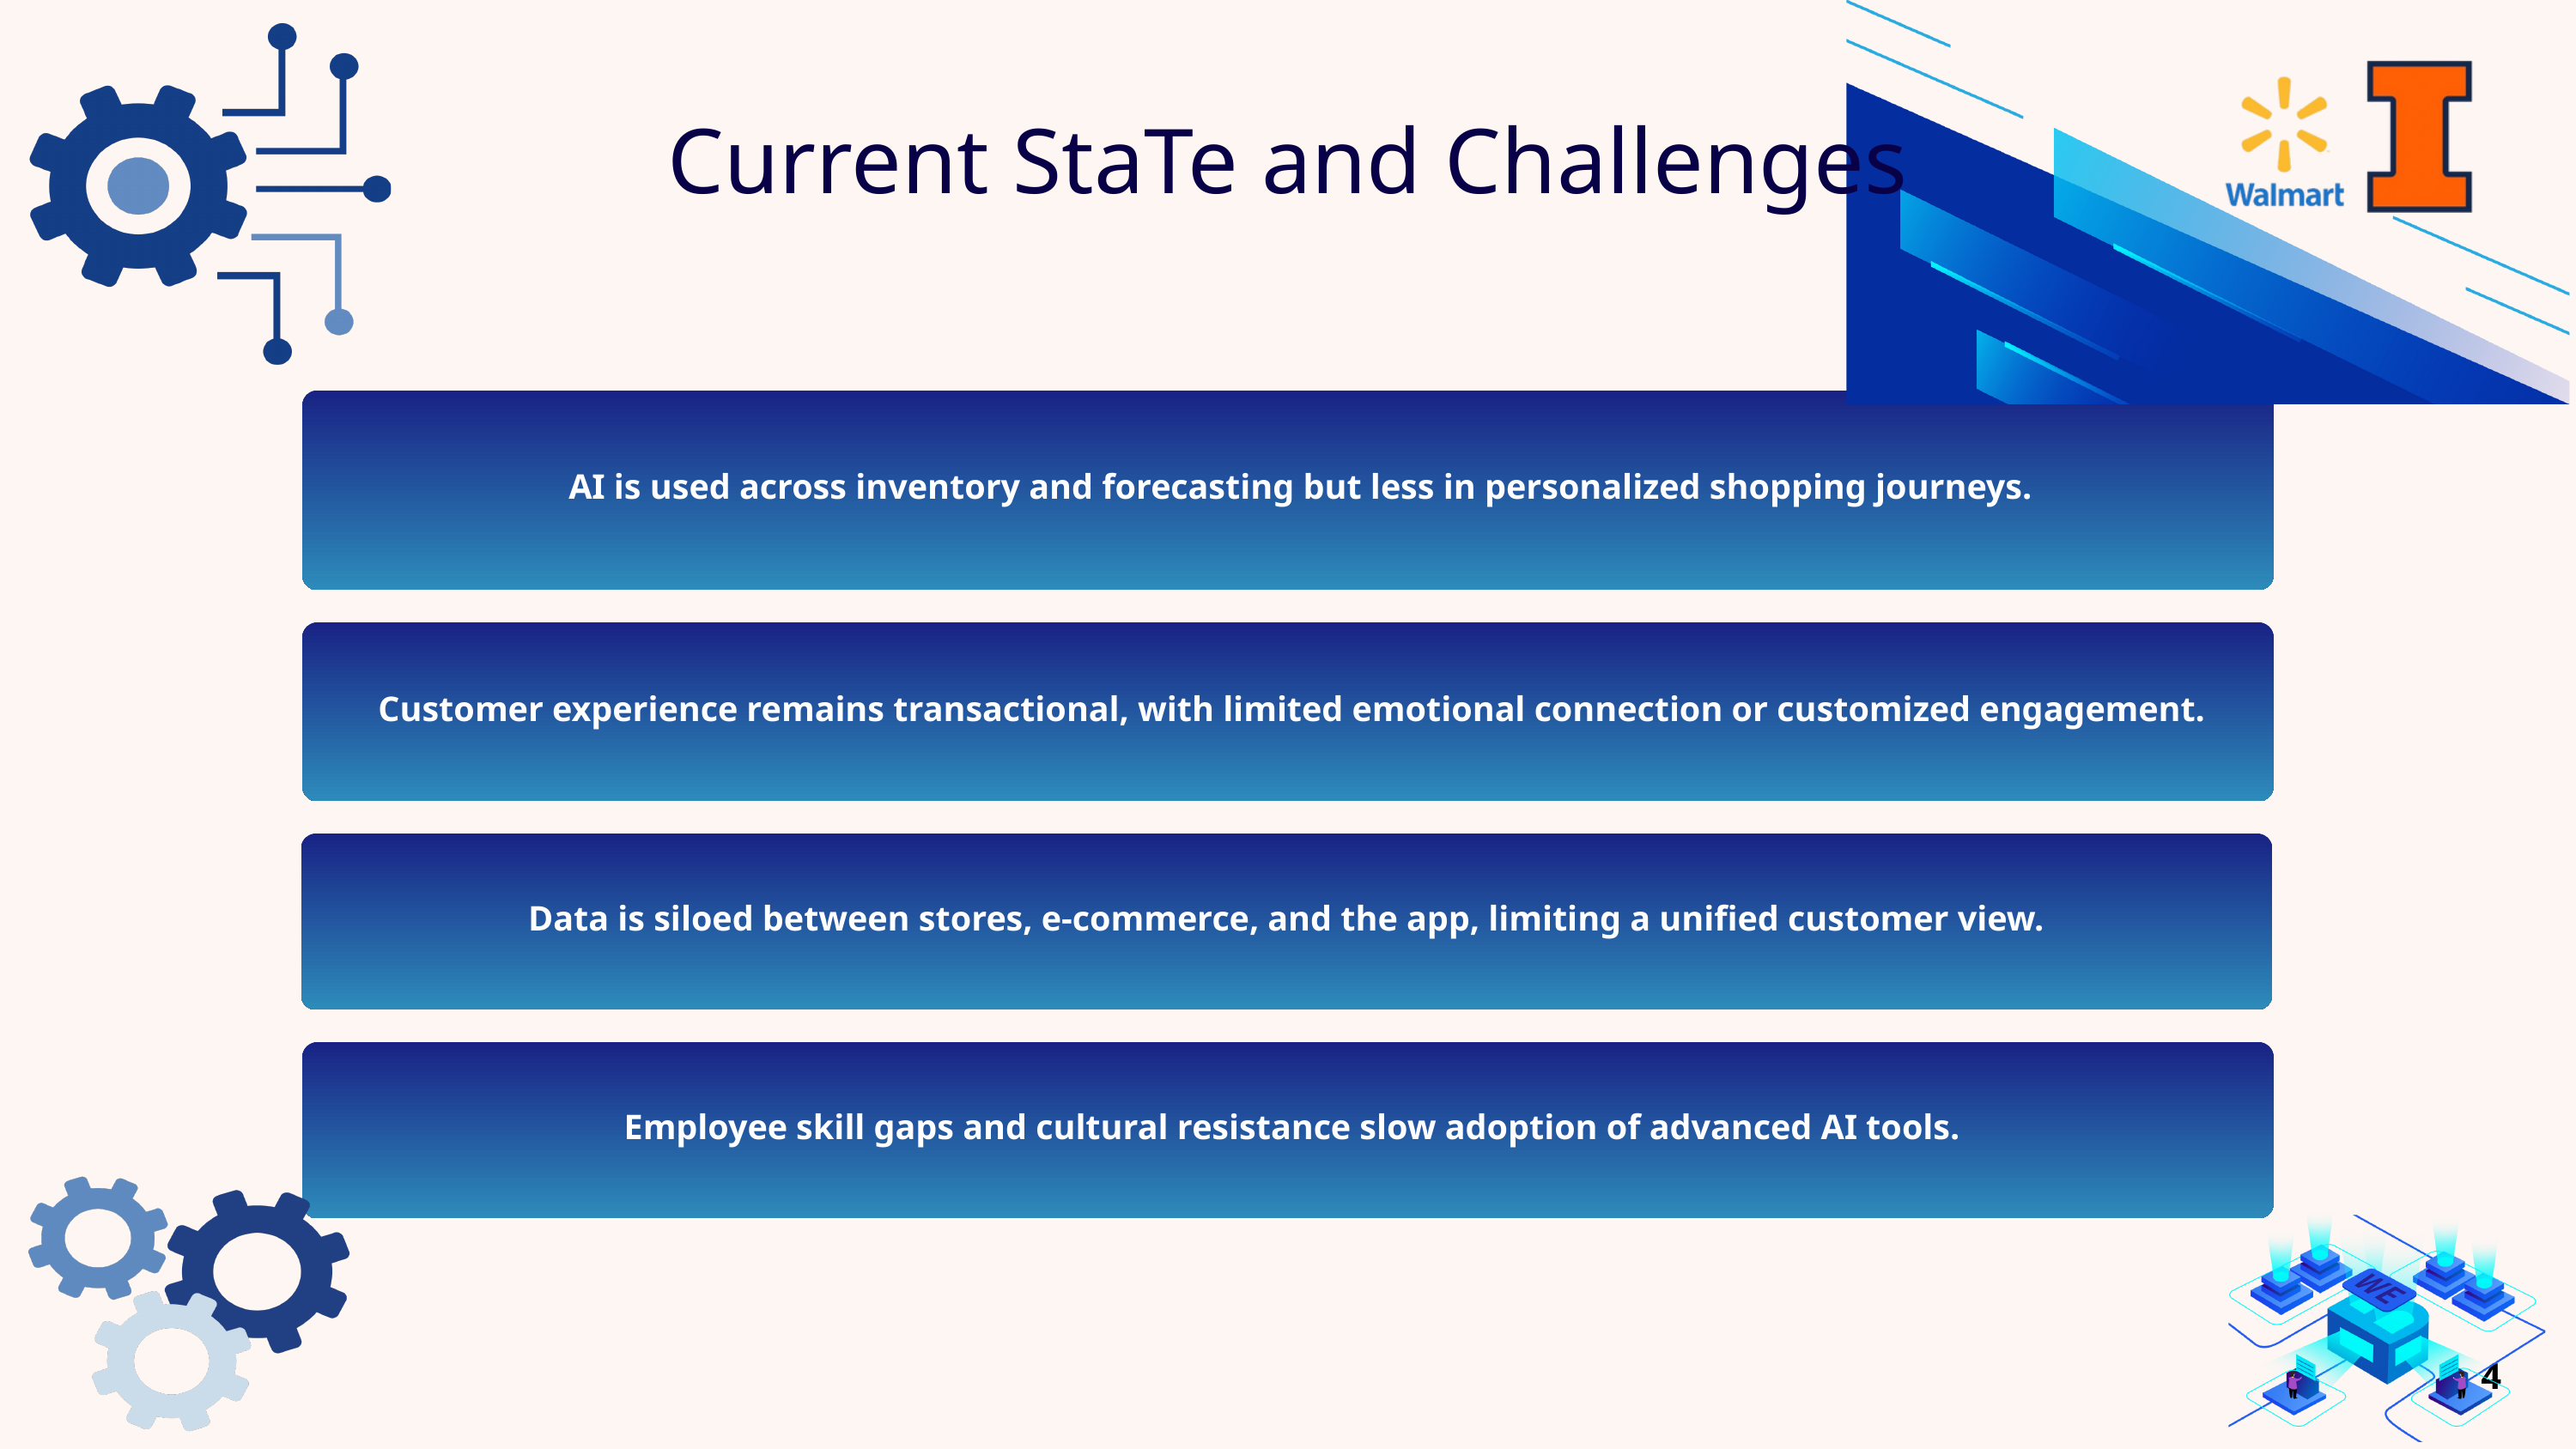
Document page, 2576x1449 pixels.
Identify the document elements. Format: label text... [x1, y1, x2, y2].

text_box [27, 1176, 350, 1432]
text_box Current StaTe and Challenges [632, 124, 1944, 212]
text_box [1846, 0, 2570, 404]
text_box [301, 621, 2274, 802]
text_box [28, 23, 392, 365]
text_box [2208, 57, 2496, 221]
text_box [301, 1041, 2274, 1219]
text_box [2228, 1212, 2546, 1442]
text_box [301, 390, 2274, 591]
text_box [301, 833, 2273, 1010]
